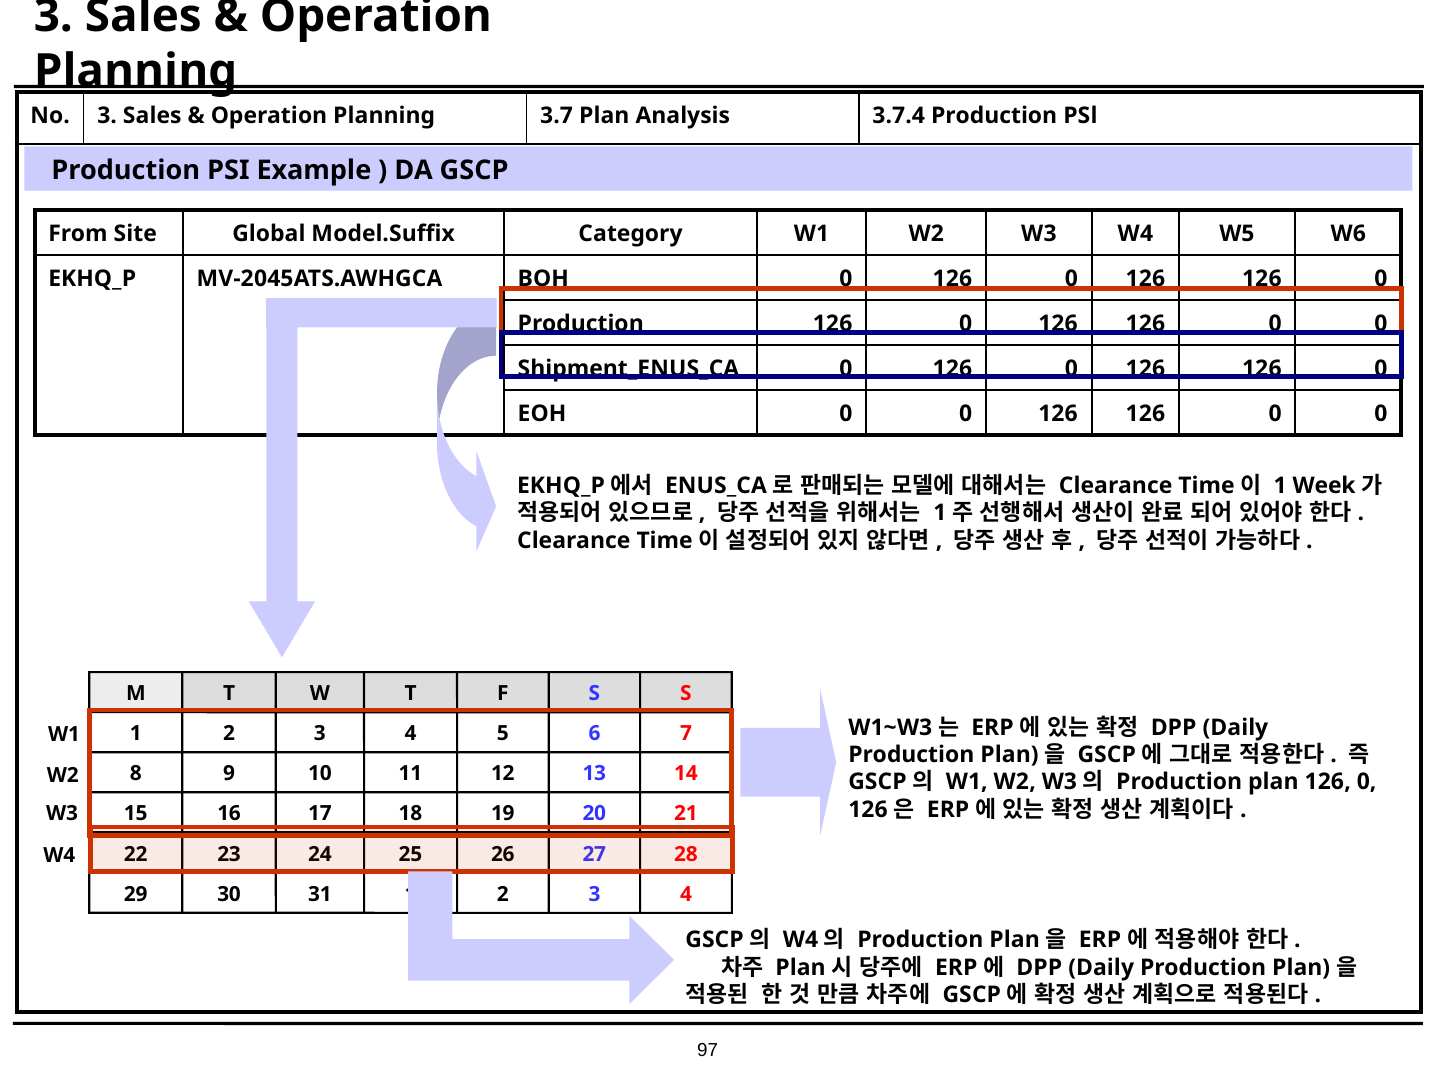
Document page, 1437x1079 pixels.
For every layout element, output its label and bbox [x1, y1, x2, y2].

text_box [740, 688, 1406, 837]
table_cell [19, 145, 1419, 1010]
table_header [1093, 212, 1178, 254]
text_box [28, 672, 1376, 1014]
table_header [184, 212, 503, 254]
title [20, 5, 697, 75]
table_header [758, 212, 865, 254]
table_header [1296, 212, 1399, 254]
text_box [501, 288, 1402, 377]
table_header [1180, 212, 1294, 254]
table_header [84, 94, 526, 143]
text_box [24, 146, 1413, 191]
table_header [37, 212, 182, 254]
table_header [987, 212, 1091, 254]
slide_number [560, 1030, 860, 1079]
table_header [527, 94, 858, 143]
table_header [19, 94, 83, 143]
table_header [867, 212, 985, 254]
text_box [248, 298, 1398, 658]
table_header [505, 212, 756, 254]
table_header [860, 94, 1419, 143]
